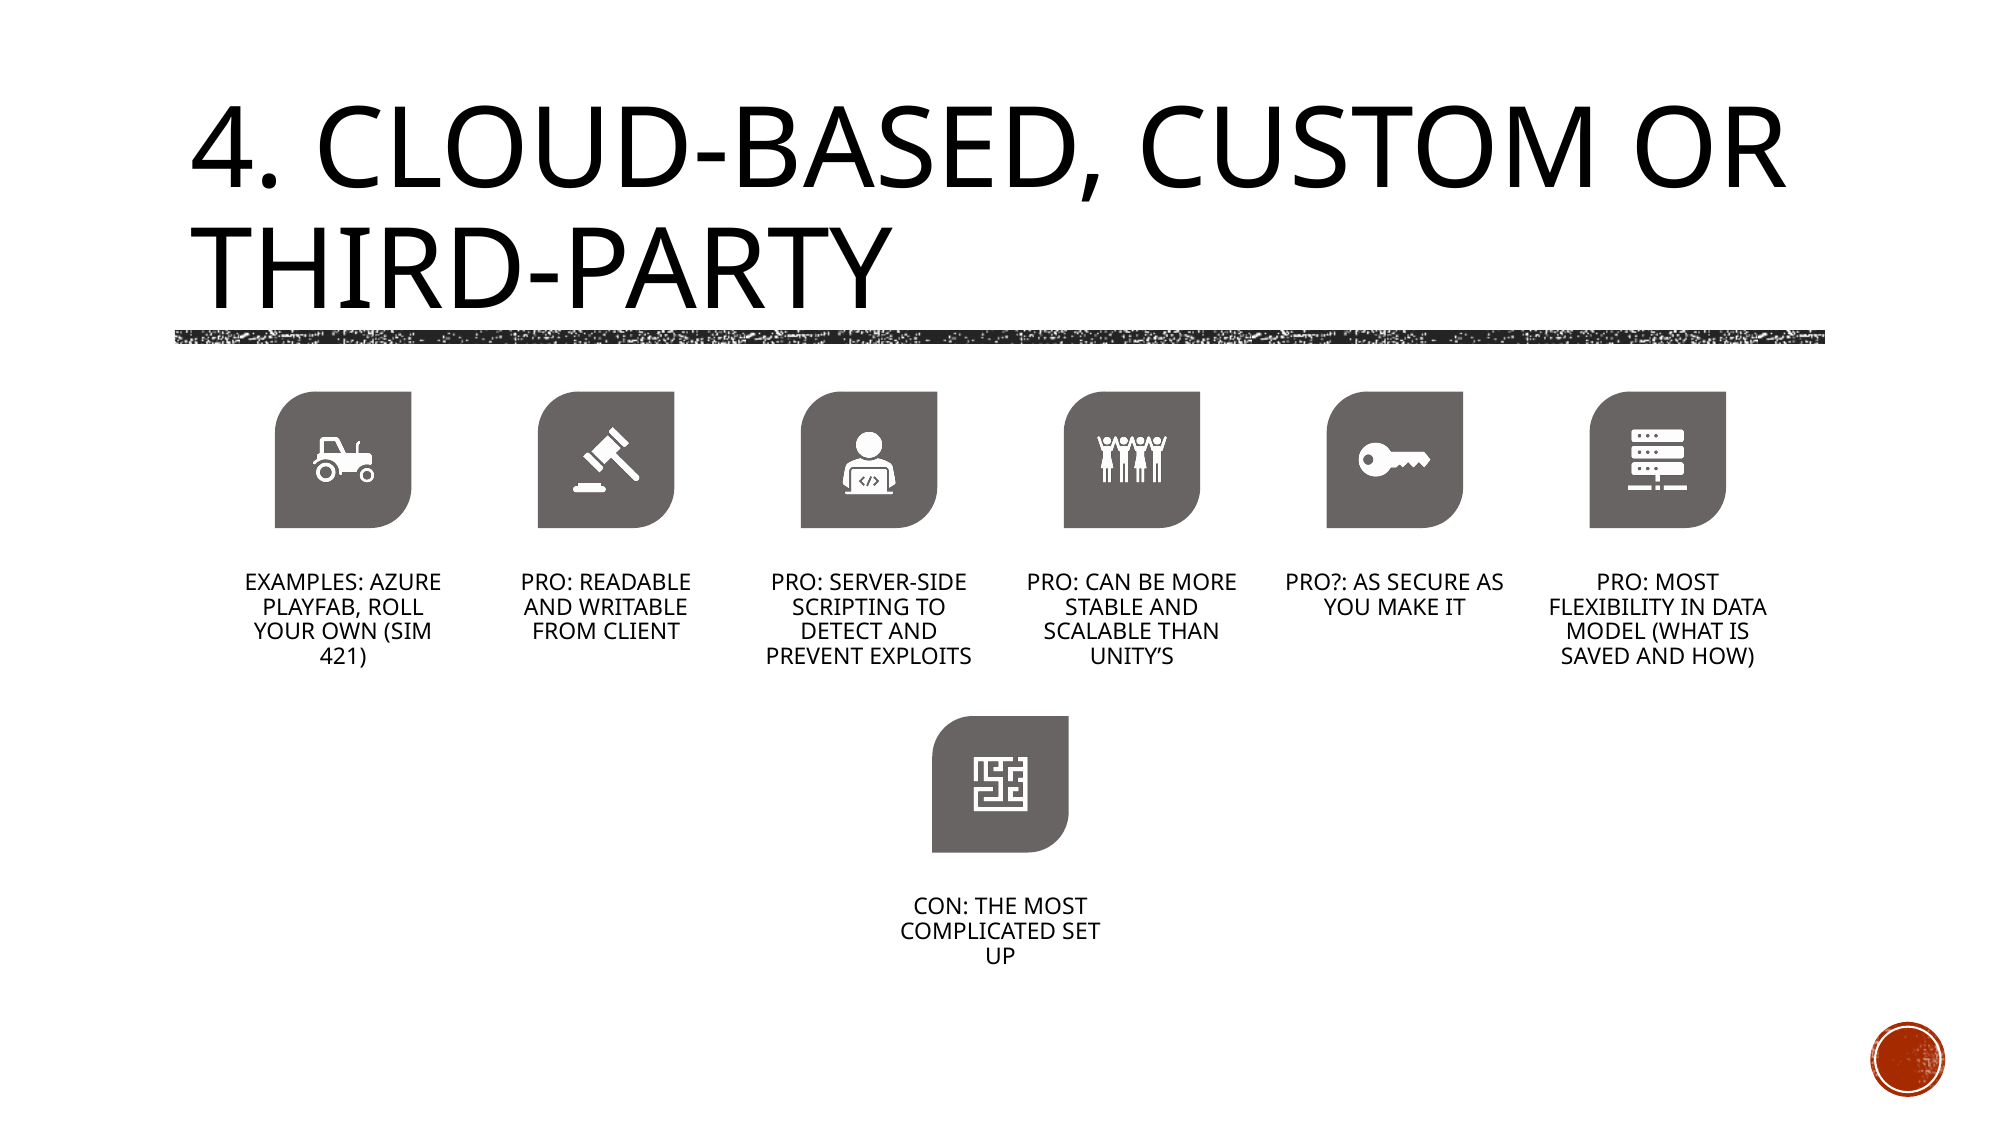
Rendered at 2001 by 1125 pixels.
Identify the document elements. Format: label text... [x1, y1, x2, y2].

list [176, 392, 1824, 984]
text_box [174, 329, 1826, 344]
title 4. Cloud-based, Custom or Third-Party [175, 79, 1826, 329]
